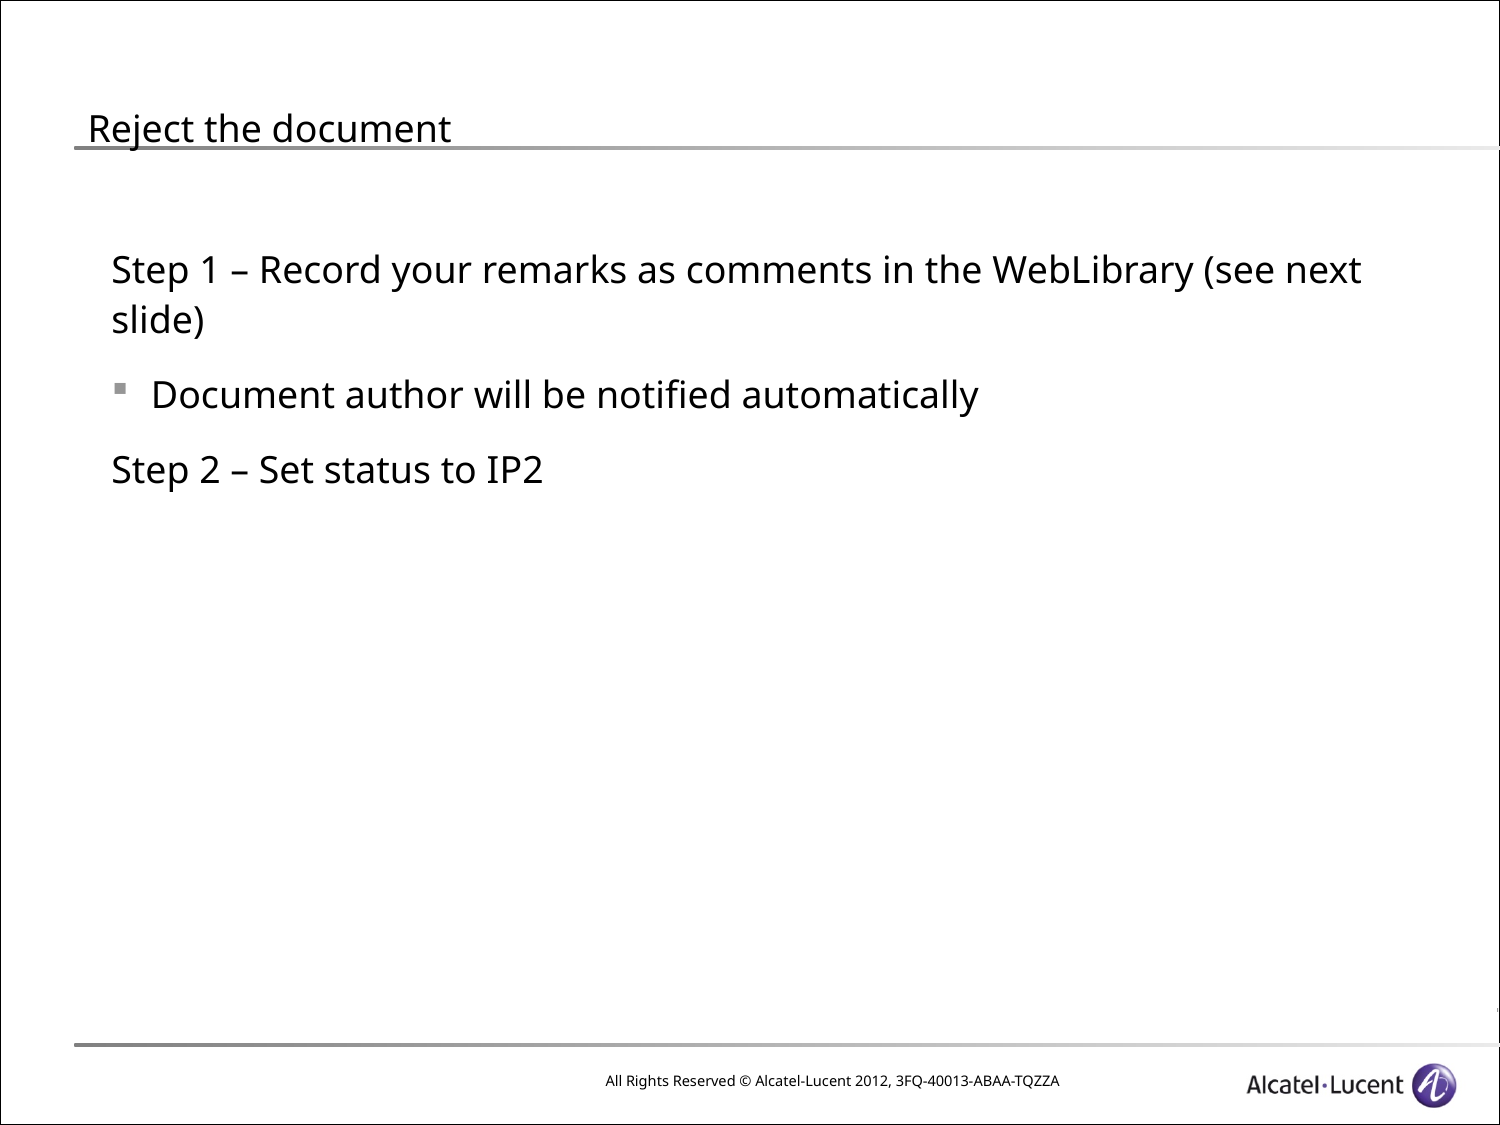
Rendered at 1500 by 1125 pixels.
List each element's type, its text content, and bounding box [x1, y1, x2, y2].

list Step 1 – Record your remarks as comments in the WebLibrary (see next slide) Document author will be notified automatically Step 2 – Set status to IP2 [83, 241, 1449, 554]
title Reject the document [87, 24, 1442, 150]
picture [1224, 1061, 1478, 1114]
